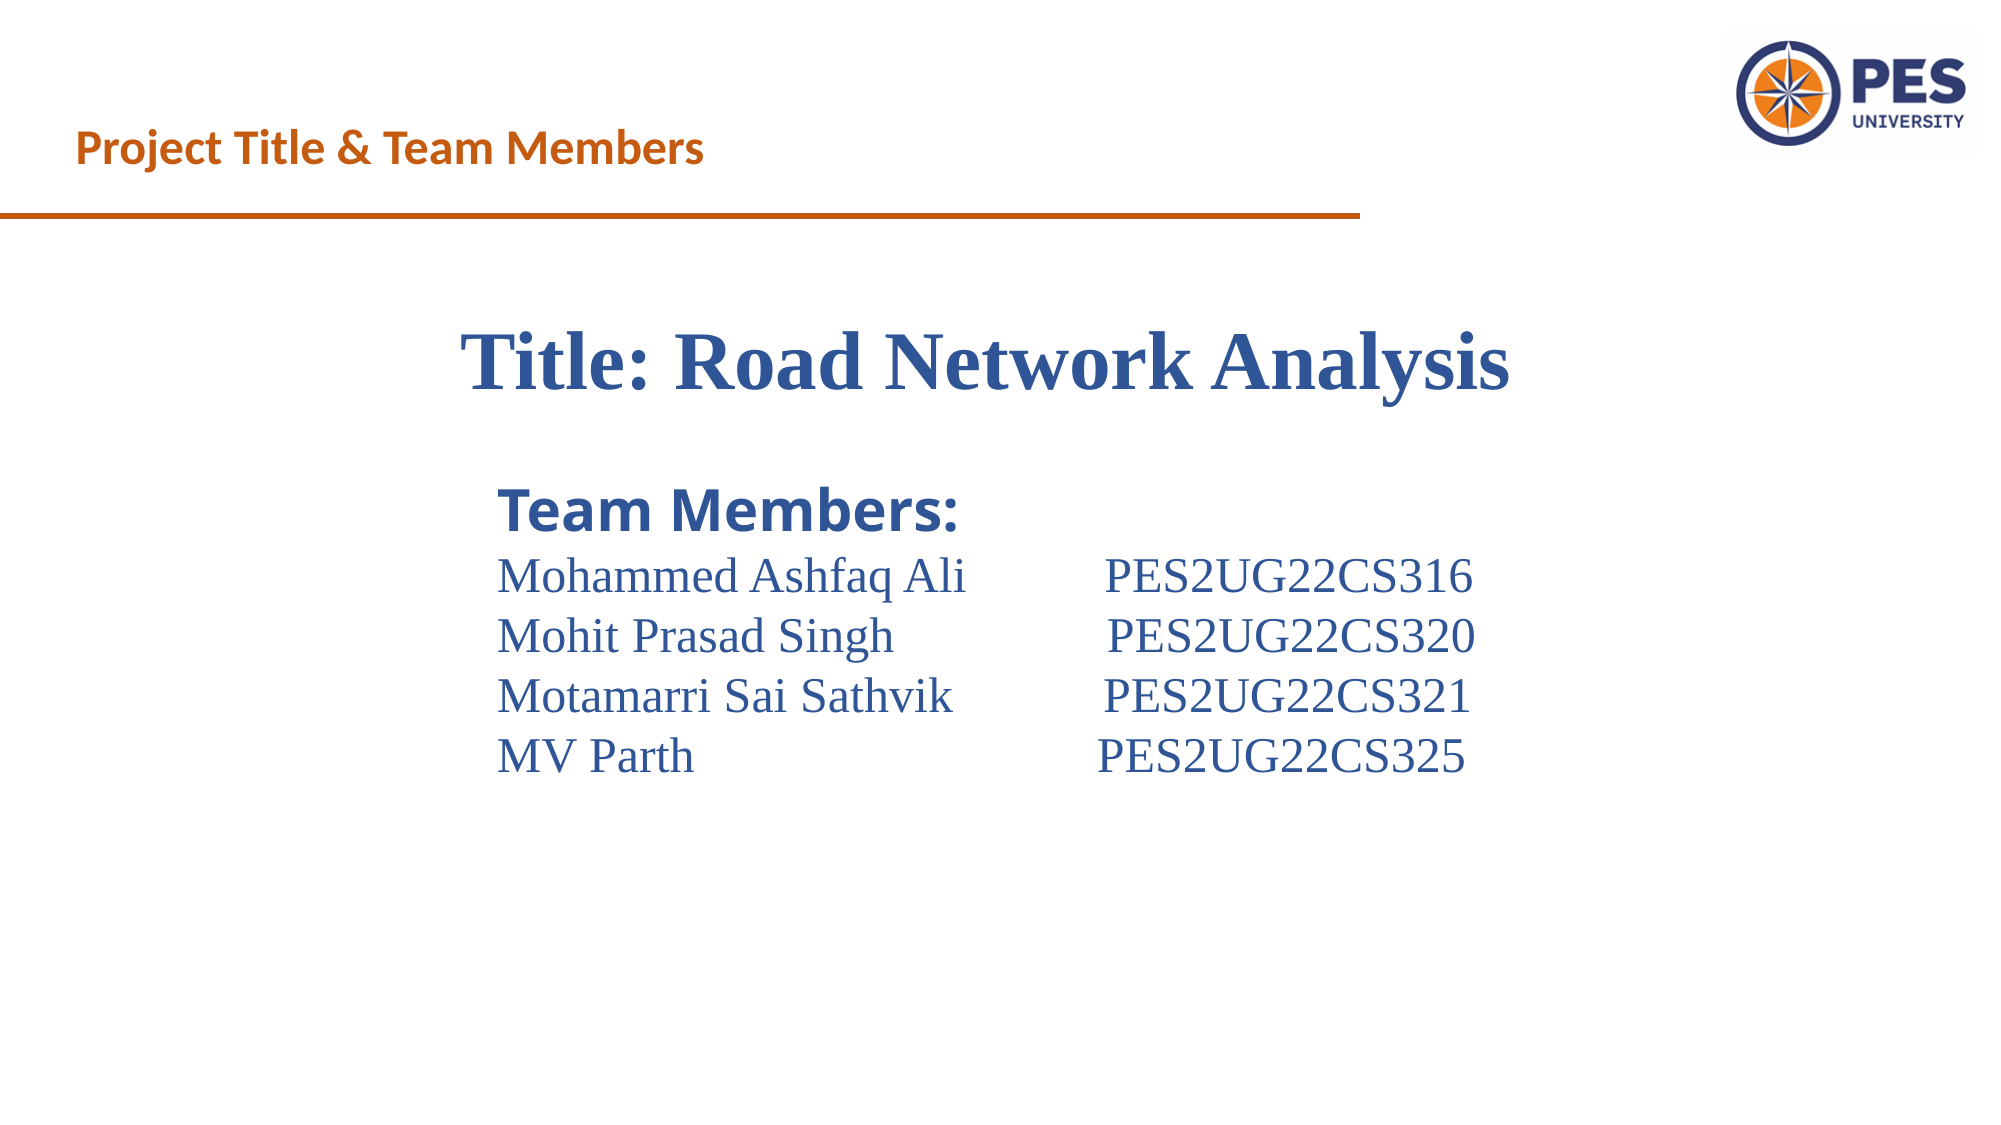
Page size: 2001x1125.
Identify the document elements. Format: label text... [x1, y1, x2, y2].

picture [1724, 28, 1978, 159]
text_box Project Title & Team Members [60, 106, 1374, 182]
text_box Title: Road Network Analysis [445, 298, 1554, 414]
text_box Team Members: Mohammed Ashfaq Ali PES2UG22CS316 Mohit Prasad Singh PES2UG22CS320 Motamarri Sai Sathvik PES2UG22CS321 MV Parth PES2UG22CS325 [482, 465, 1554, 790]
